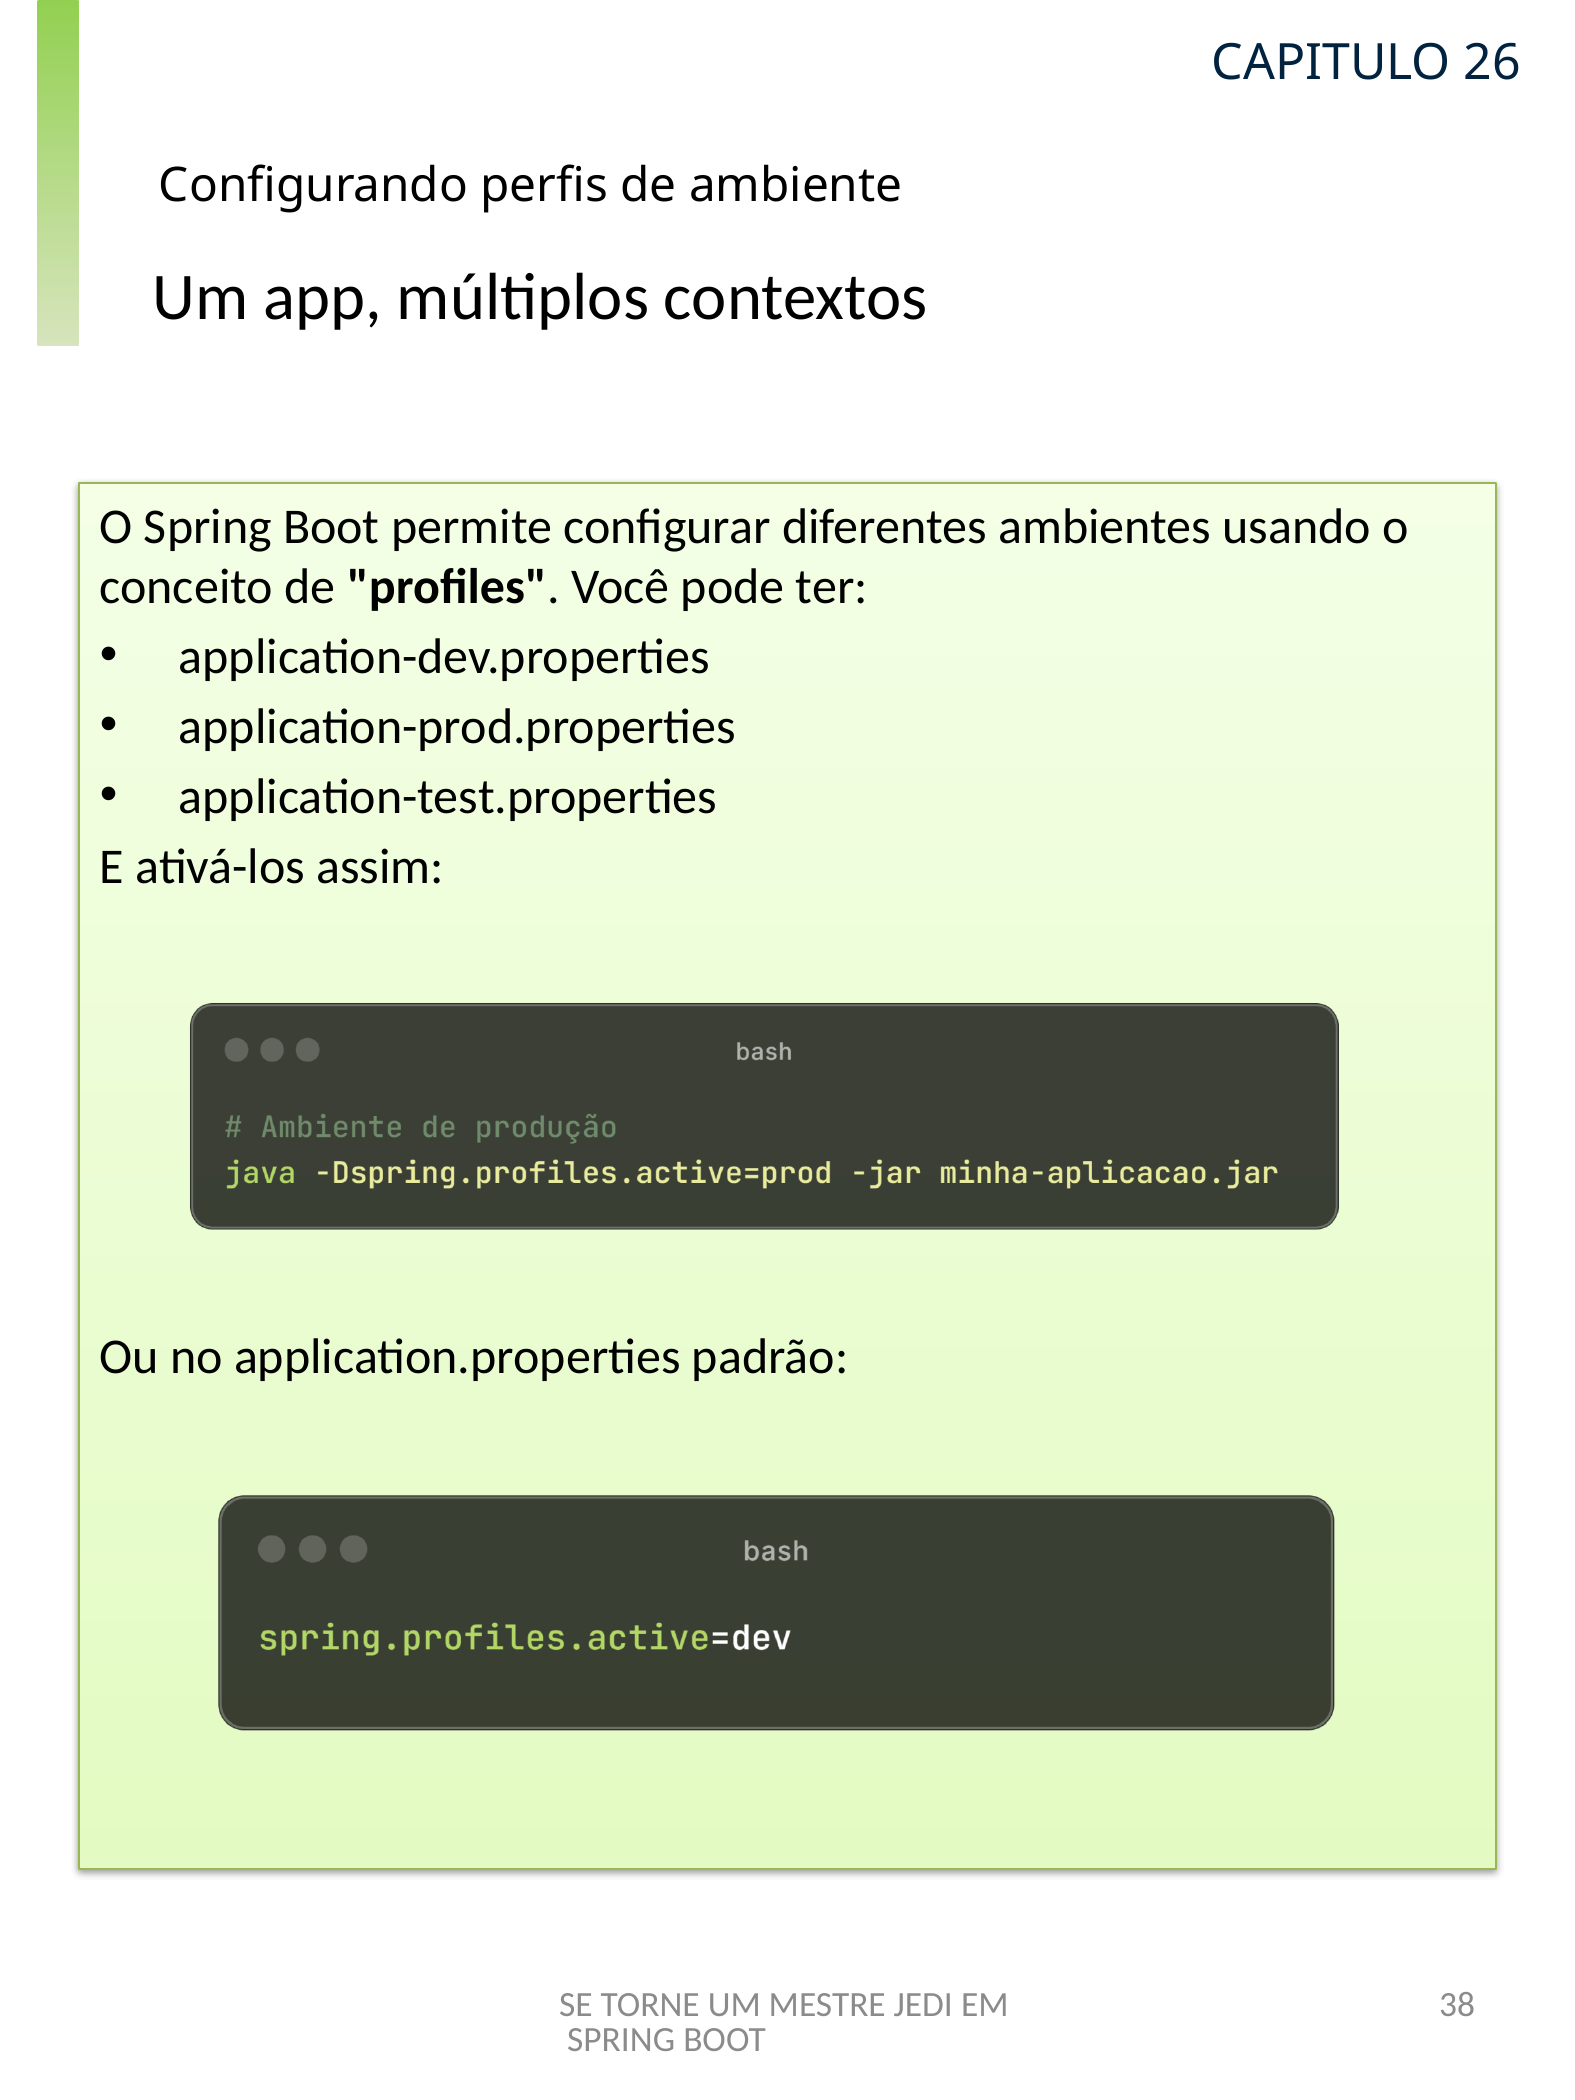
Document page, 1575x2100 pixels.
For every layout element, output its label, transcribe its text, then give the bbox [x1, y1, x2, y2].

text_box Um app, múltiplos contextos [137, 245, 1556, 340]
picture [184, 1462, 1367, 1763]
footer SE TORNE UM MESTRE JEDI EM SPRING BOOT [538, 1946, 1037, 2059]
text_box [36, 0, 81, 347]
title Configurando perfis de ambiente [137, 143, 1556, 245]
list O Spring Boot permite configurar diferentes ambientes usando o conceito de "profiles". Você pode ter: application-dev.properties application-prod.properties application-test.properties E ativá-los assim: Ou no application.properties padrão: [78, 482, 1497, 1870]
text_box CAPITULO 26 [905, 22, 1536, 97]
slide_number 38 [1128, 1946, 1497, 2059]
picture [161, 974, 1367, 1258]
